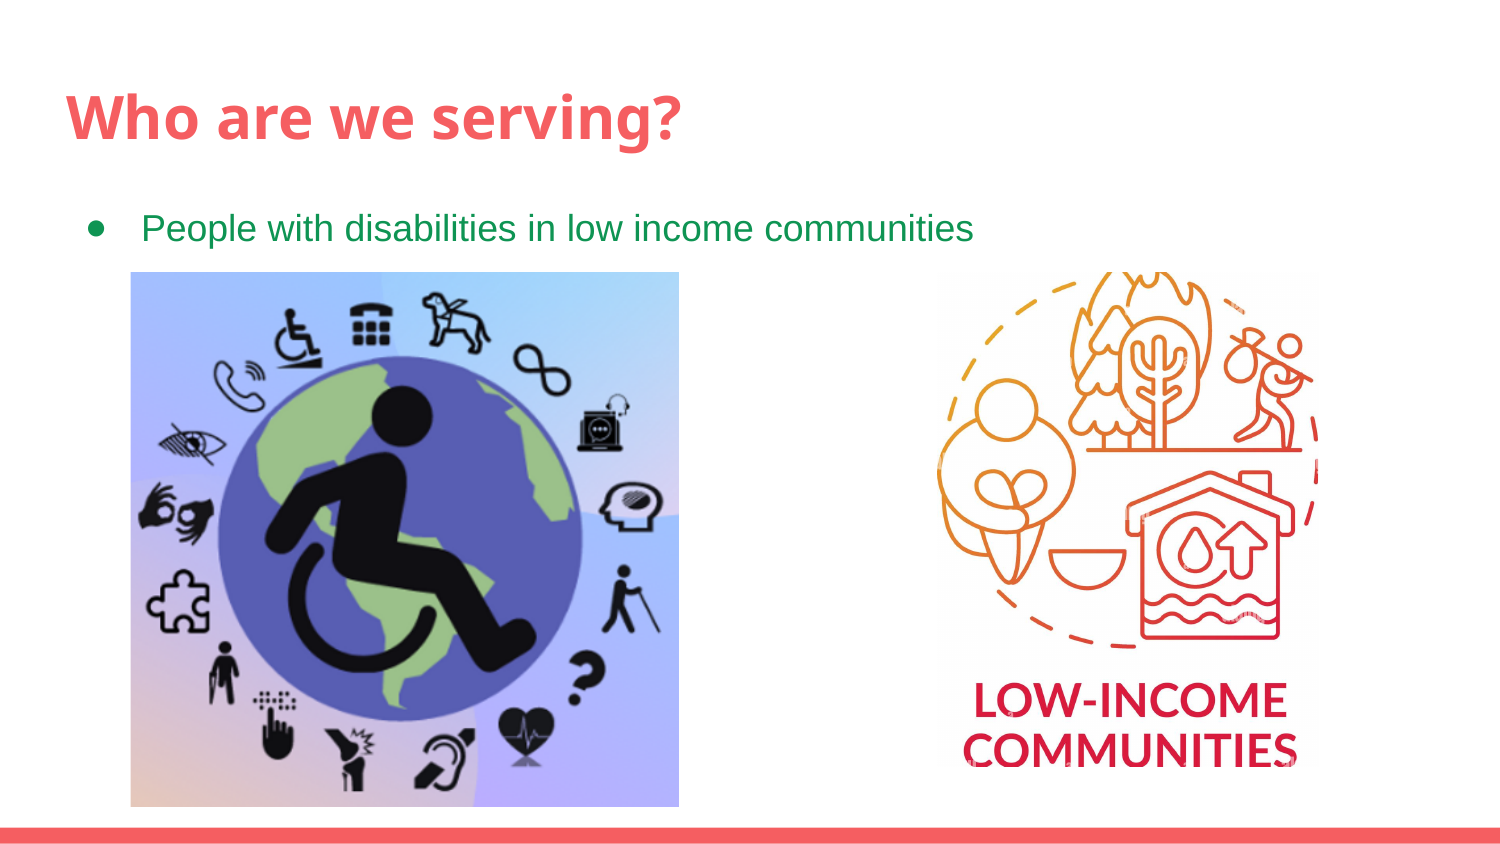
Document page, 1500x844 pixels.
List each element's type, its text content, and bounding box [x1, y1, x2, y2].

list People with disabilities in low income communities [51, 189, 1449, 750]
picture [936, 272, 1319, 767]
title Who are we serving? [51, 64, 1449, 167]
picture [130, 272, 680, 807]
